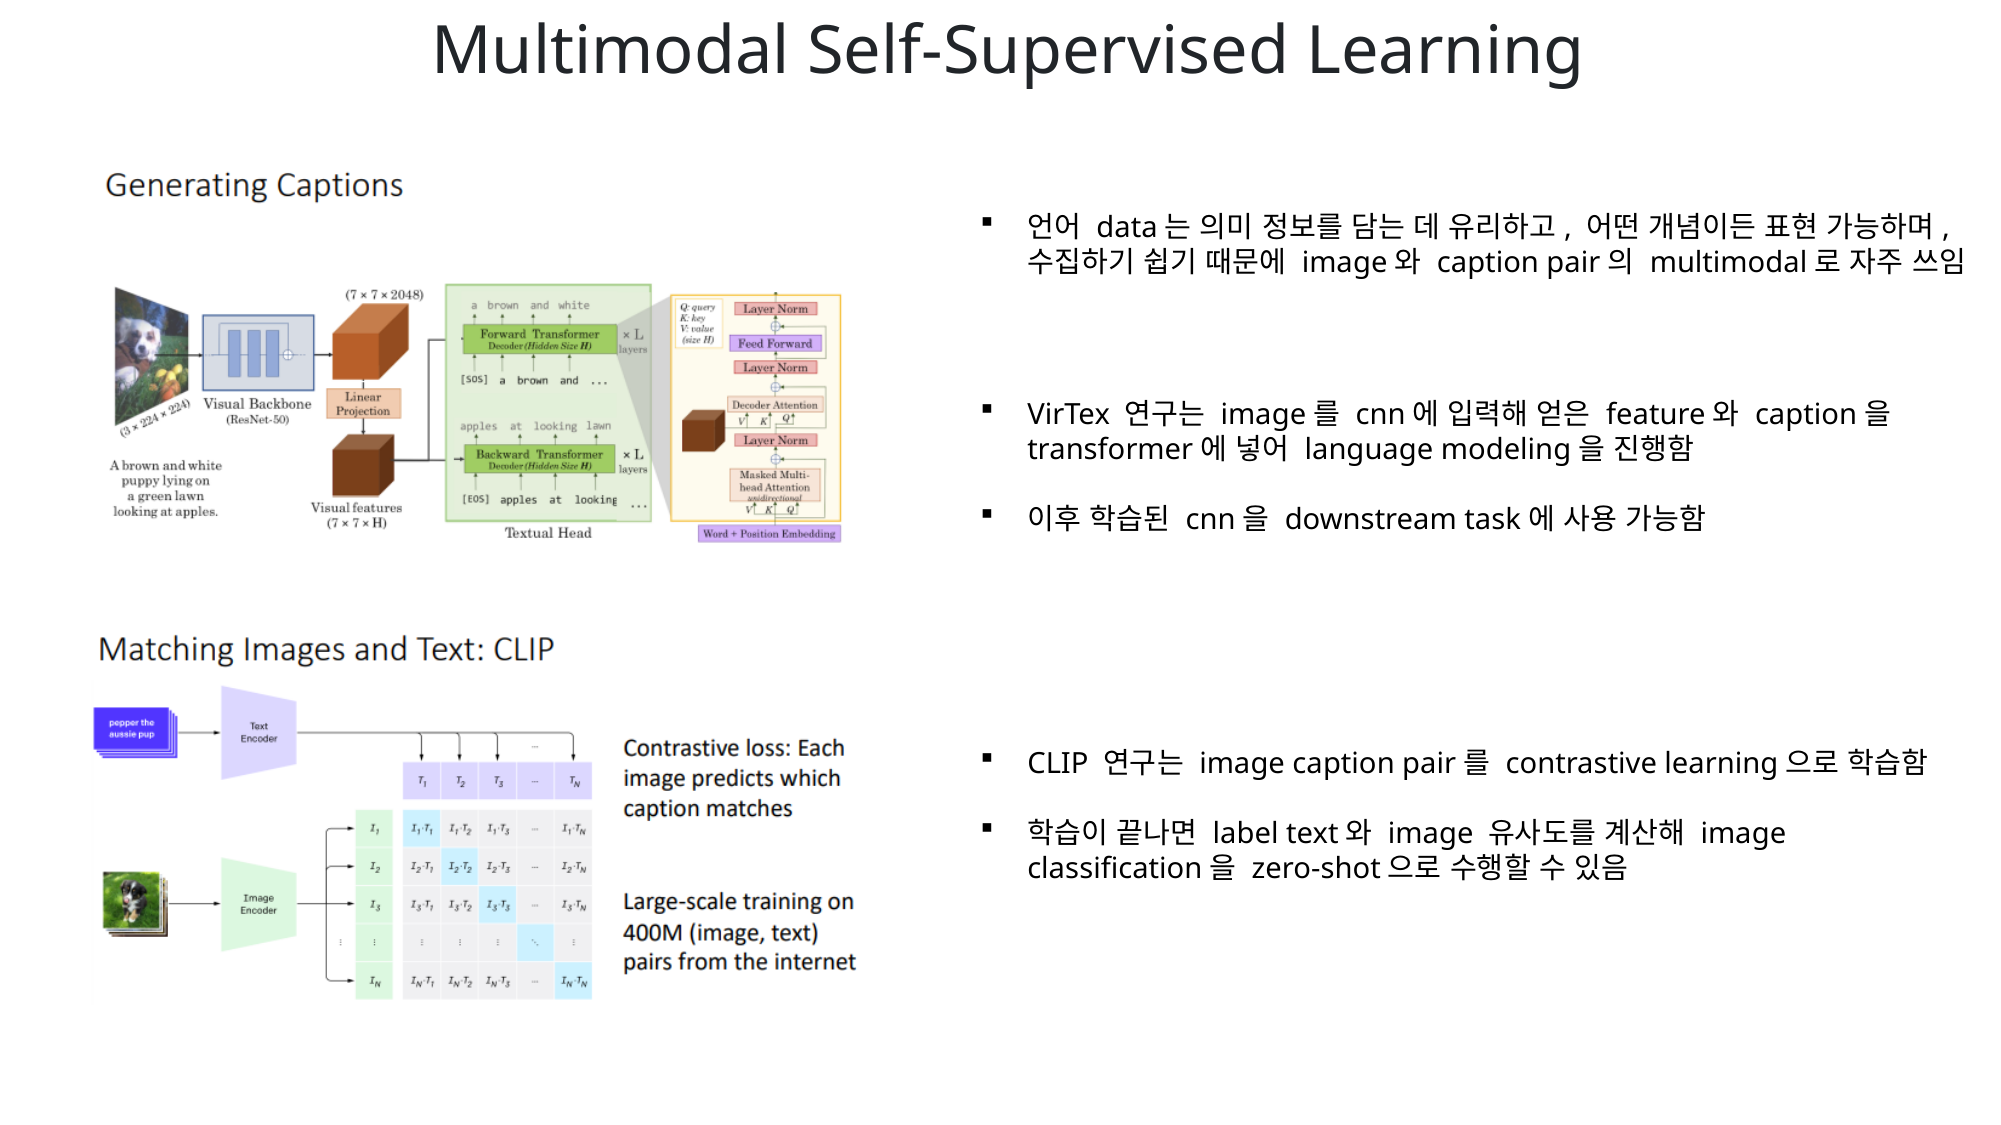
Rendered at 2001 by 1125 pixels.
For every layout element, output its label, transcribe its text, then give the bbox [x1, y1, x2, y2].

text_box VirTex 연구는 image를 cnn에 입력해 얻은 feature와 caption을 transformer에 넣어 language modeling을 진행함 이후 학습된 cnn을 downstream task에 사용 가능함 [965, 388, 1984, 543]
text_box CLIP 연구는 image caption pair를 contrastive learning으로 학습함 학습이 끝나면 label text와 image 유사도를 계산해 image classification을 zero-shot으로 수행할 수 있음 [965, 737, 1984, 892]
picture [51, 623, 885, 1007]
picture [51, 161, 885, 561]
text_box Multimodal Self-Supervised Learning [0, 0, 2000, 95]
text_box 언어 data는 의미 정보를 담는 데 유리하고, 어떤 개념이든 표현 가능하며, 수집하기 쉽기 때문에 image와 caption pair의 multimodal로 자주 쓰임 [965, 201, 1984, 286]
